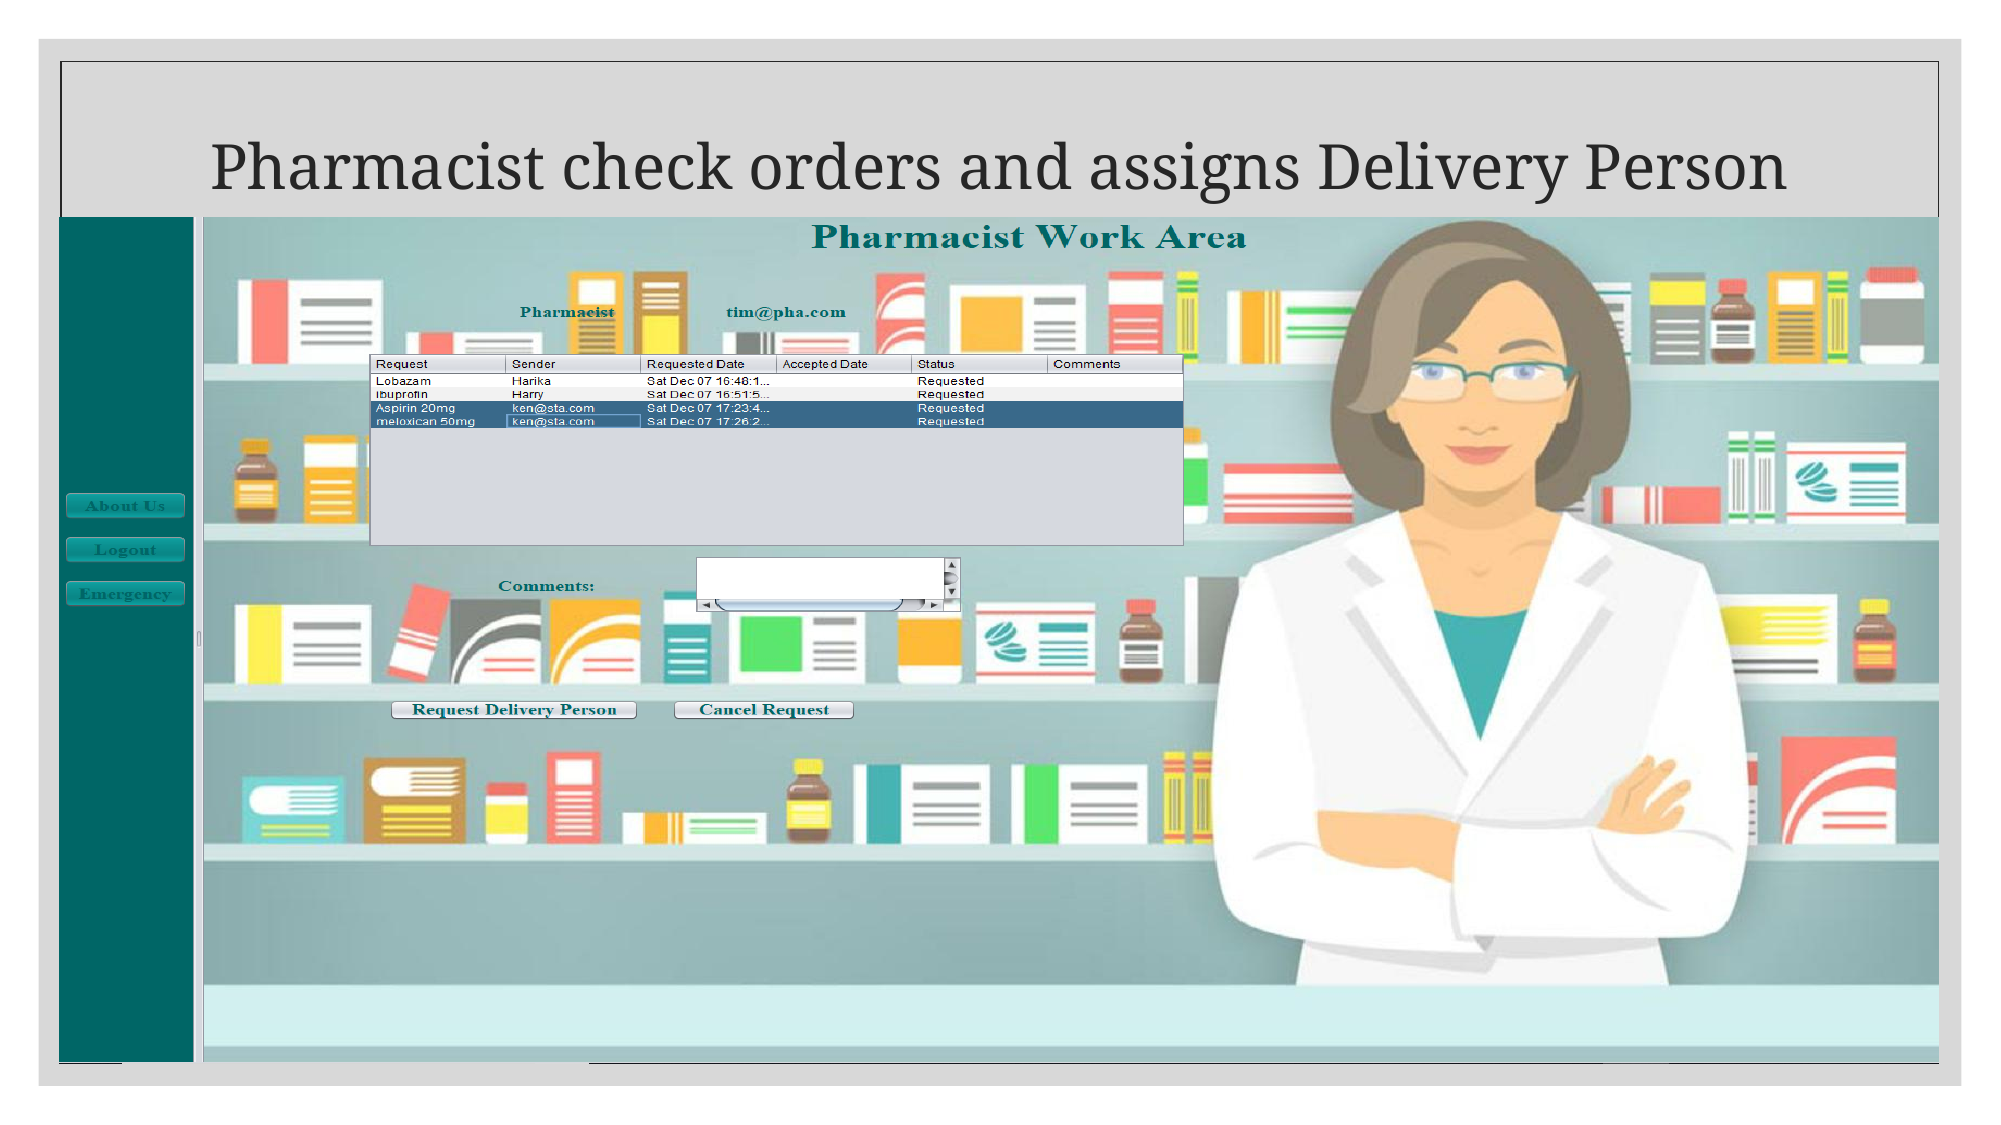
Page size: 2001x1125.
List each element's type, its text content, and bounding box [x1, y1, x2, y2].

picture [59, 217, 1939, 1064]
title Pharmacist check orders and assigns Delivery Person [174, 105, 1825, 212]
